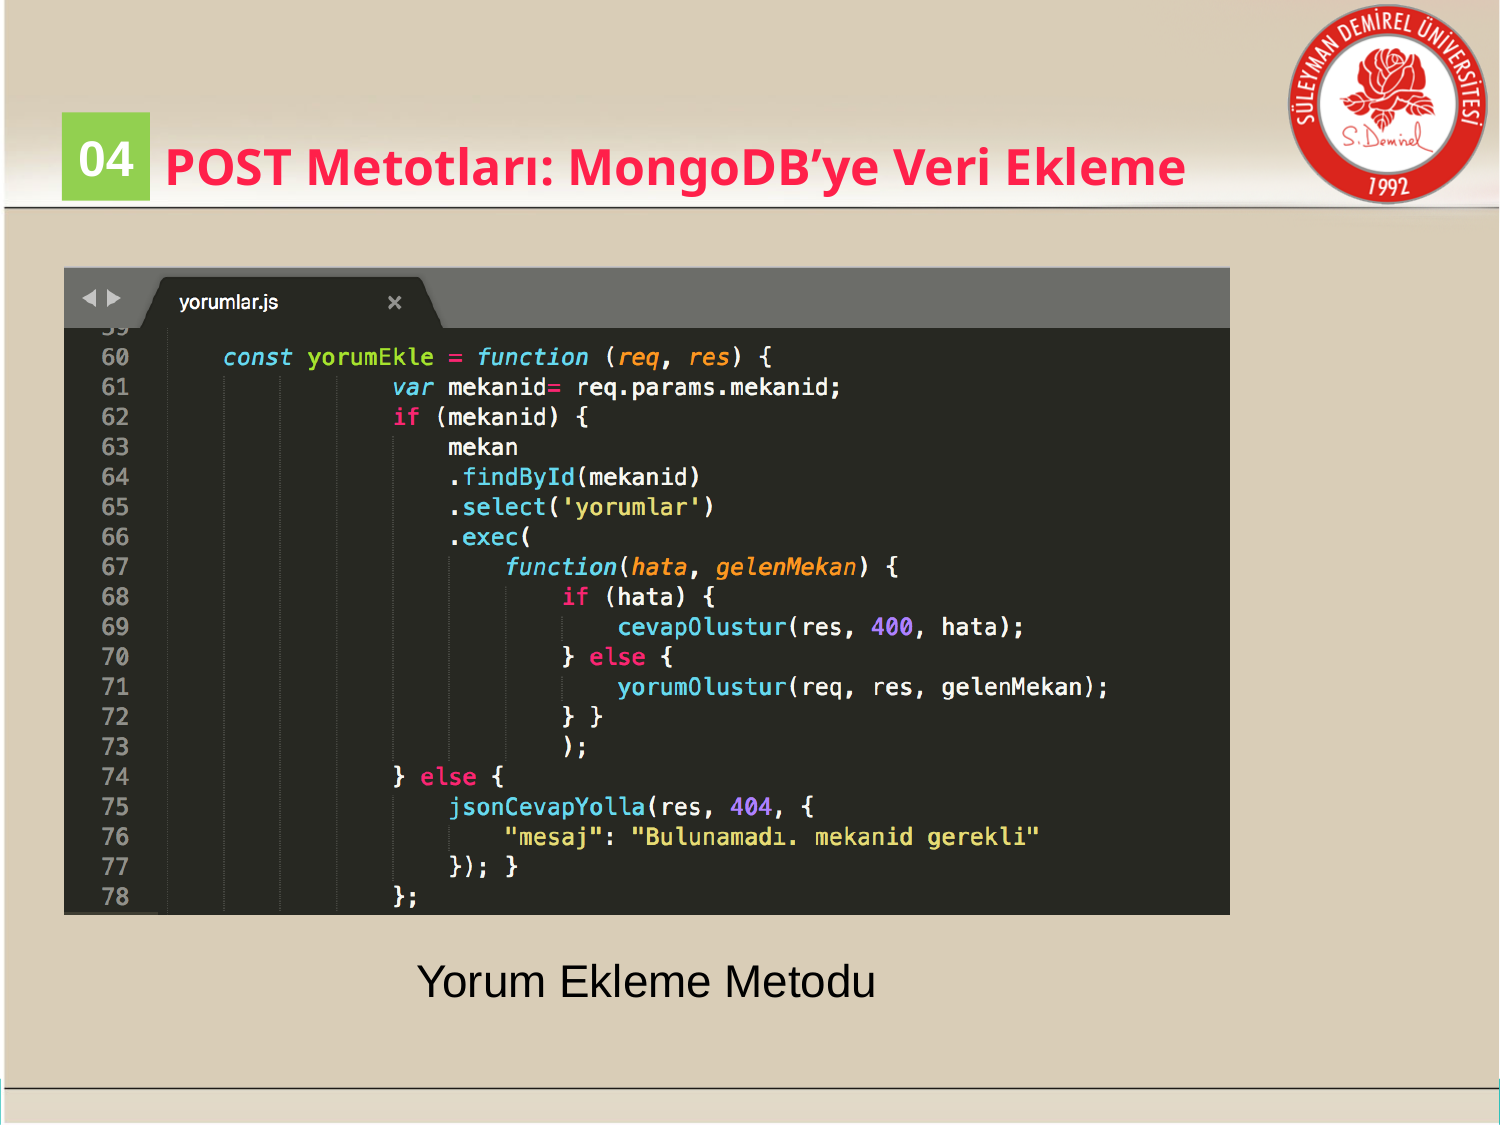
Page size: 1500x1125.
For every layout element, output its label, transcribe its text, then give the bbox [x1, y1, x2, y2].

text_box 04 [61, 112, 150, 201]
text_box POST Metotları: MongoDB’ye Veri Ekleme [150, 126, 1338, 203]
text_box Yorum Ekleme Metodu [203, 944, 1091, 1015]
picture [0, 0, 1500, 1125]
